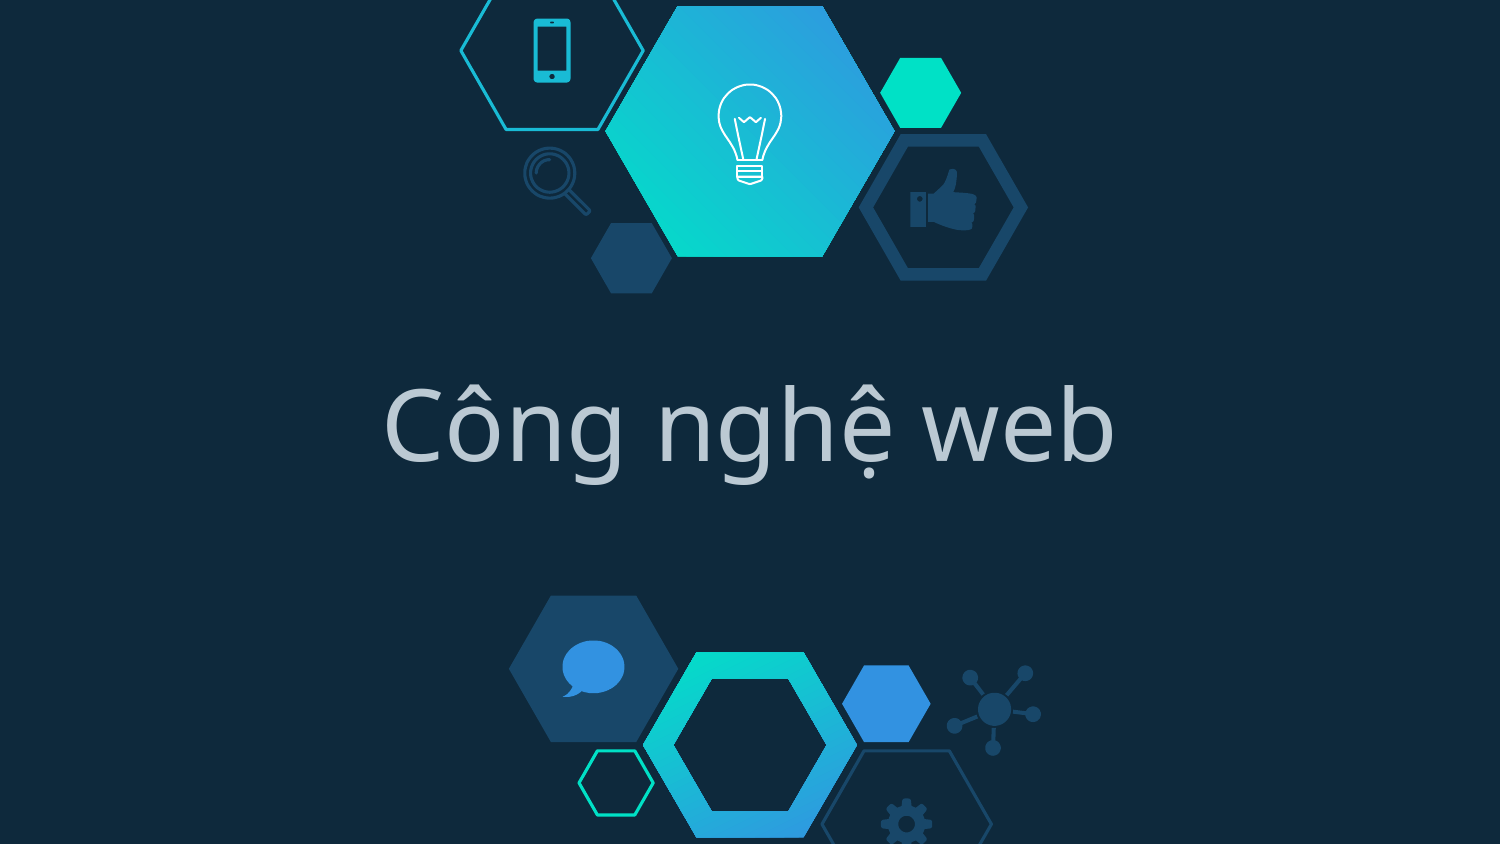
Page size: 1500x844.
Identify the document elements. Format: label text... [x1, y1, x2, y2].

title Công nghệ web [229, 326, 1271, 517]
